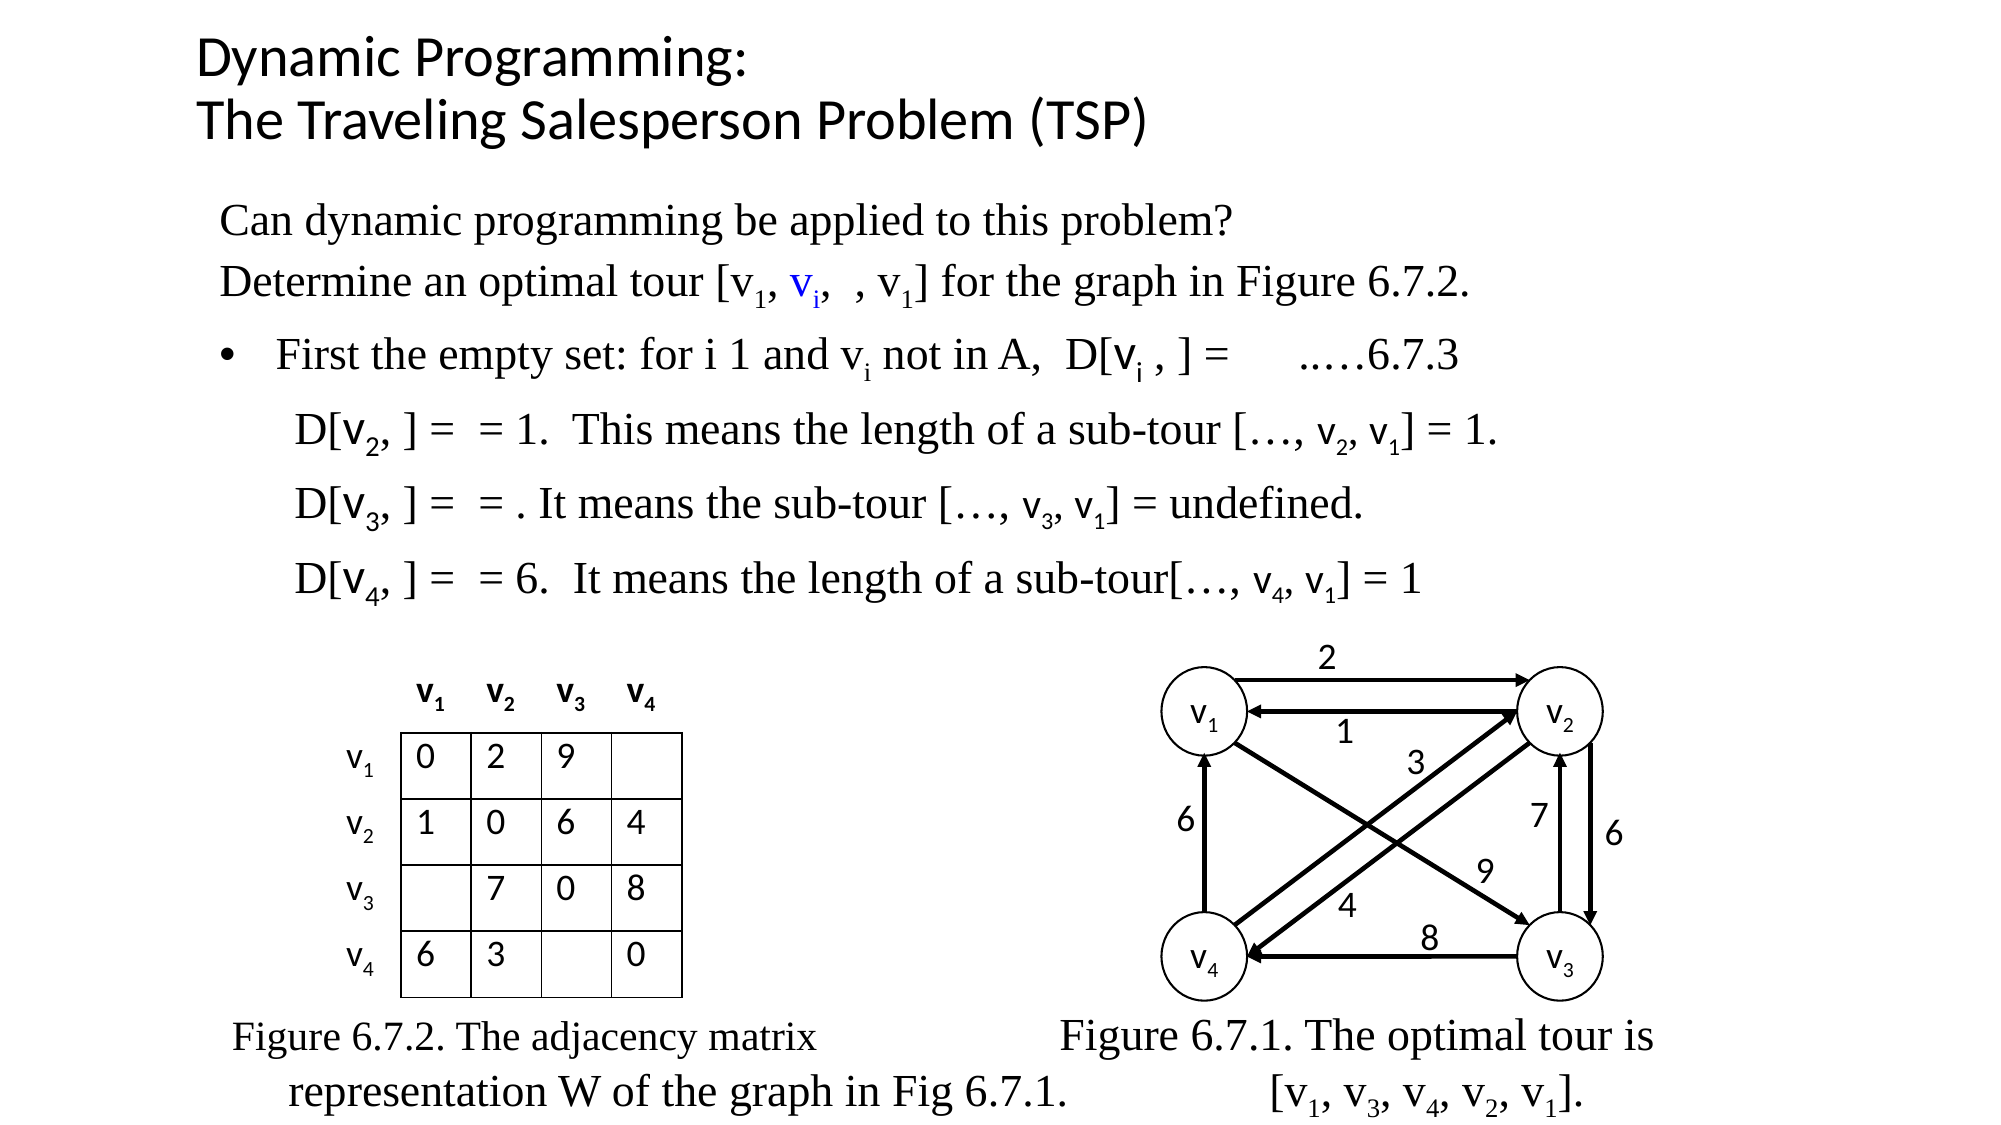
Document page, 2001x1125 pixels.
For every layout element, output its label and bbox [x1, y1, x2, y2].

text_box [1160, 624, 1676, 1002]
title [181, 2, 1504, 176]
